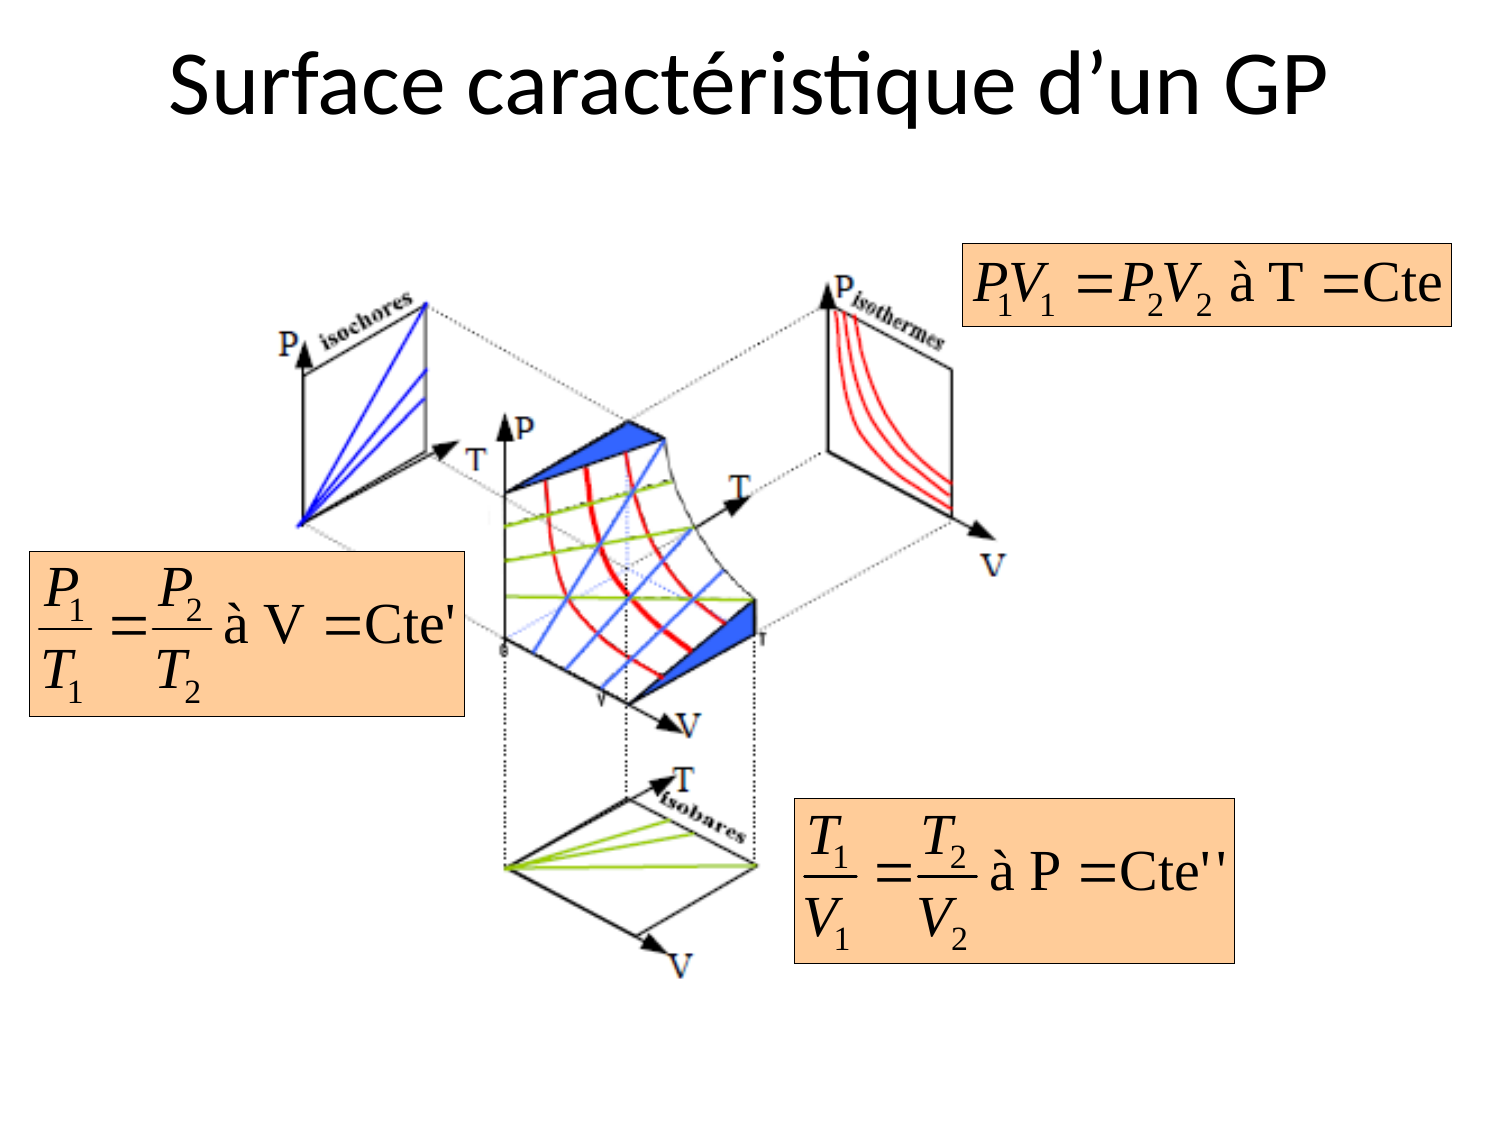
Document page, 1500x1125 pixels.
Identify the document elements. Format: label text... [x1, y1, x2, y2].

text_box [29, 551, 465, 717]
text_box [794, 798, 1235, 964]
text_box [962, 243, 1452, 327]
picture [27, 219, 1471, 1012]
title Surface caractéristique d’un GP [75, 0, 1425, 172]
